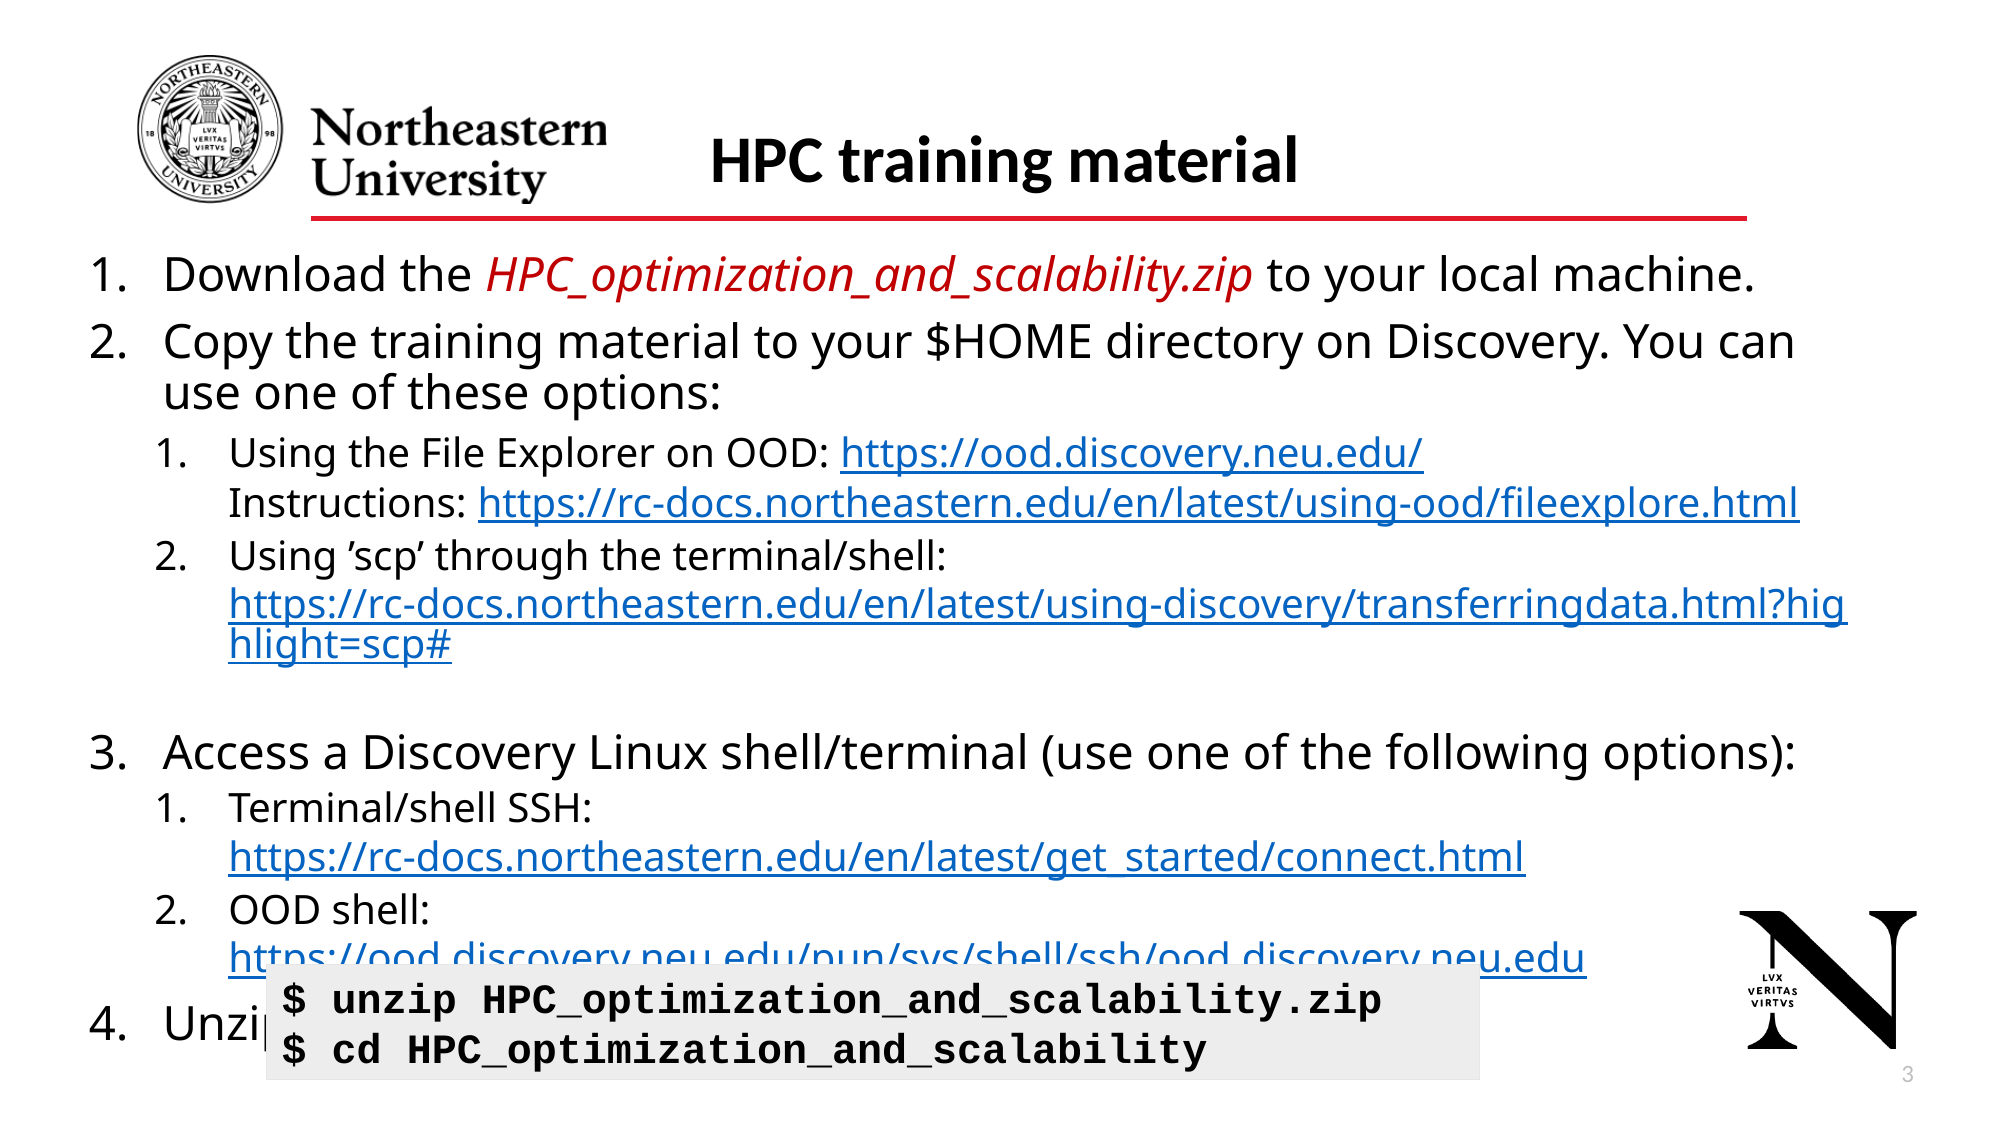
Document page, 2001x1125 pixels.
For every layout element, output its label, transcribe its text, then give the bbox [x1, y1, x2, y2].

text_box HPC training material [696, 107, 1316, 203]
list Download the HPC_optimization_and_scalability.zip to your local machine. Copy the training material to your $HOME directory on Discovery. You can use one of these options: Using the File Explorer on OOD: https://ood.discovery.neu.edu/ Instructions: https://rc-docs.northeastern.edu/en/latest/using-ood/fileexplore.html Using ’scp’ through the terminal/shell: https://rc-docs.northeastern.edu/en/latest/using-discovery/transferringdata.html?highlight=scp# Access a Discovery Linux shell/terminal (use one of the following options): Terminal/shell SSH: https://rc-docs.northeastern.edu/en/latest/get_started/connect.html OOD shell: https://ood.discovery.neu.edu/pun/sys/shell/ssh/ood.discovery.neu.edu Unzip and access the material using these commands: [73, 243, 1870, 1125]
slide_number 4 [1479, 1042, 1930, 1103]
text_box $ unzip HPC_optimization_and_scalability.zip $ cd HPC_optimization_and_scalability [266, 964, 1480, 1080]
